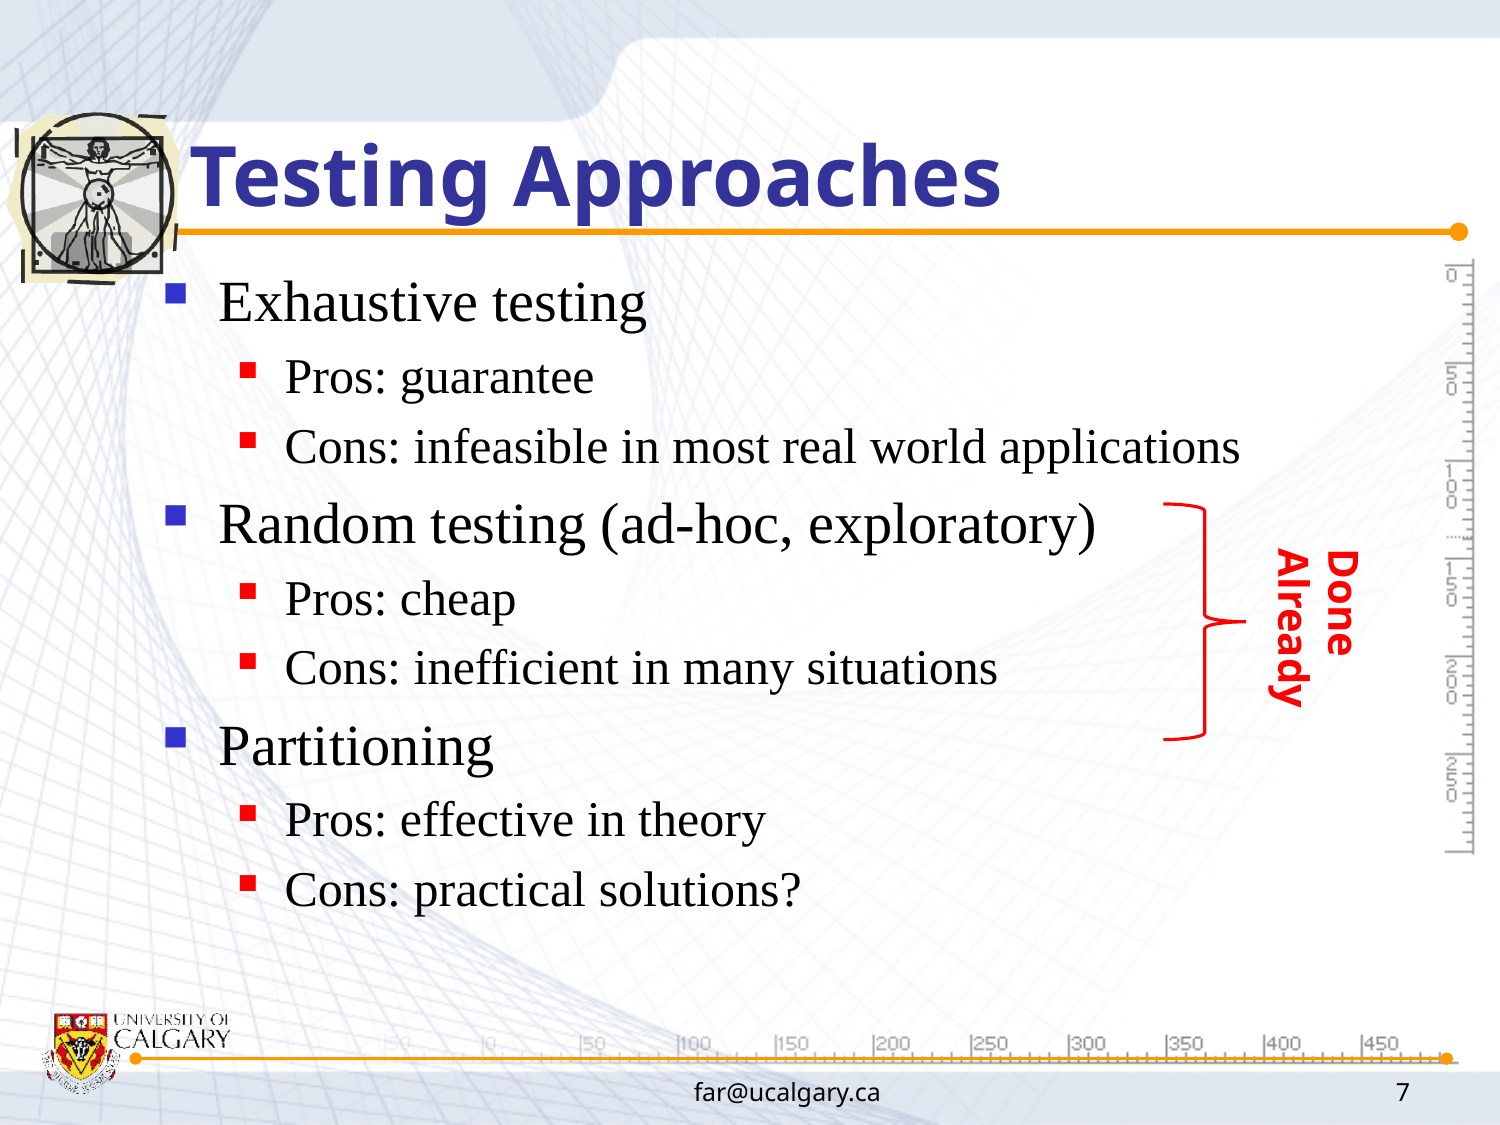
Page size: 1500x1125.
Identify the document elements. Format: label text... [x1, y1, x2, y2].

list Exhaustive testing Pros: guarantee Cons: infeasible in most real world applications Random testing (ad-hoc, exploratory) Pros: cheap Cons: inefficient in many situations Partitioning Pros: effective in theory Cons: practical solutions? [147, 255, 1461, 1000]
picture [0, 0, 1500, 1125]
footer far@ucalgary.ca [549, 1051, 1026, 1118]
slide_number 7 [1112, 1051, 1426, 1118]
title Testing Approaches [174, 42, 1468, 231]
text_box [1163, 503, 1378, 740]
